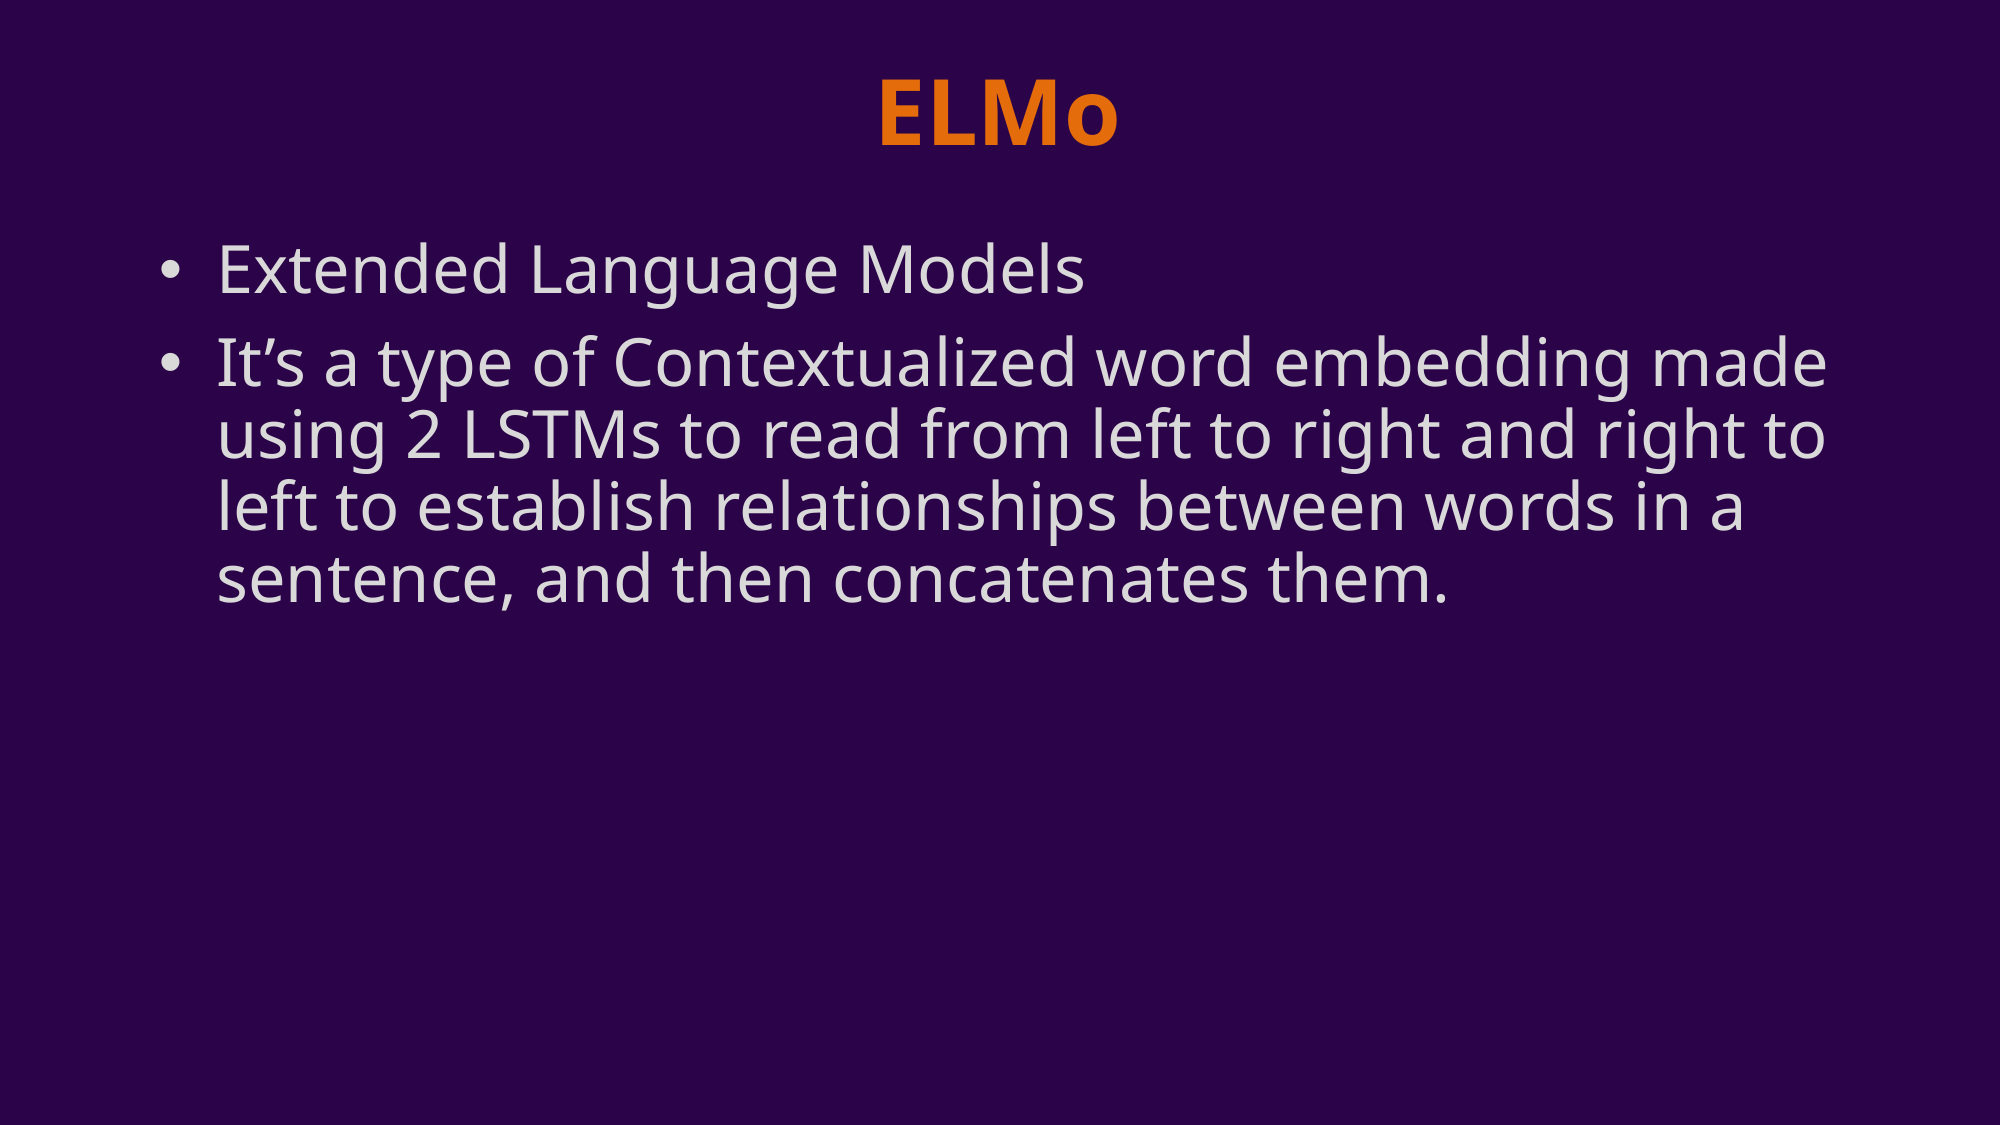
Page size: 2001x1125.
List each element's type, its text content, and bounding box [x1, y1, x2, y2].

title ELMo [98, 58, 1899, 247]
list Extended Language Models It’s a type of Contextualized word embedding made using 2 LSTMs to read from left to right and right to left to establish relationships between words in a sentence, and then concatenates them. [144, 228, 1856, 955]
